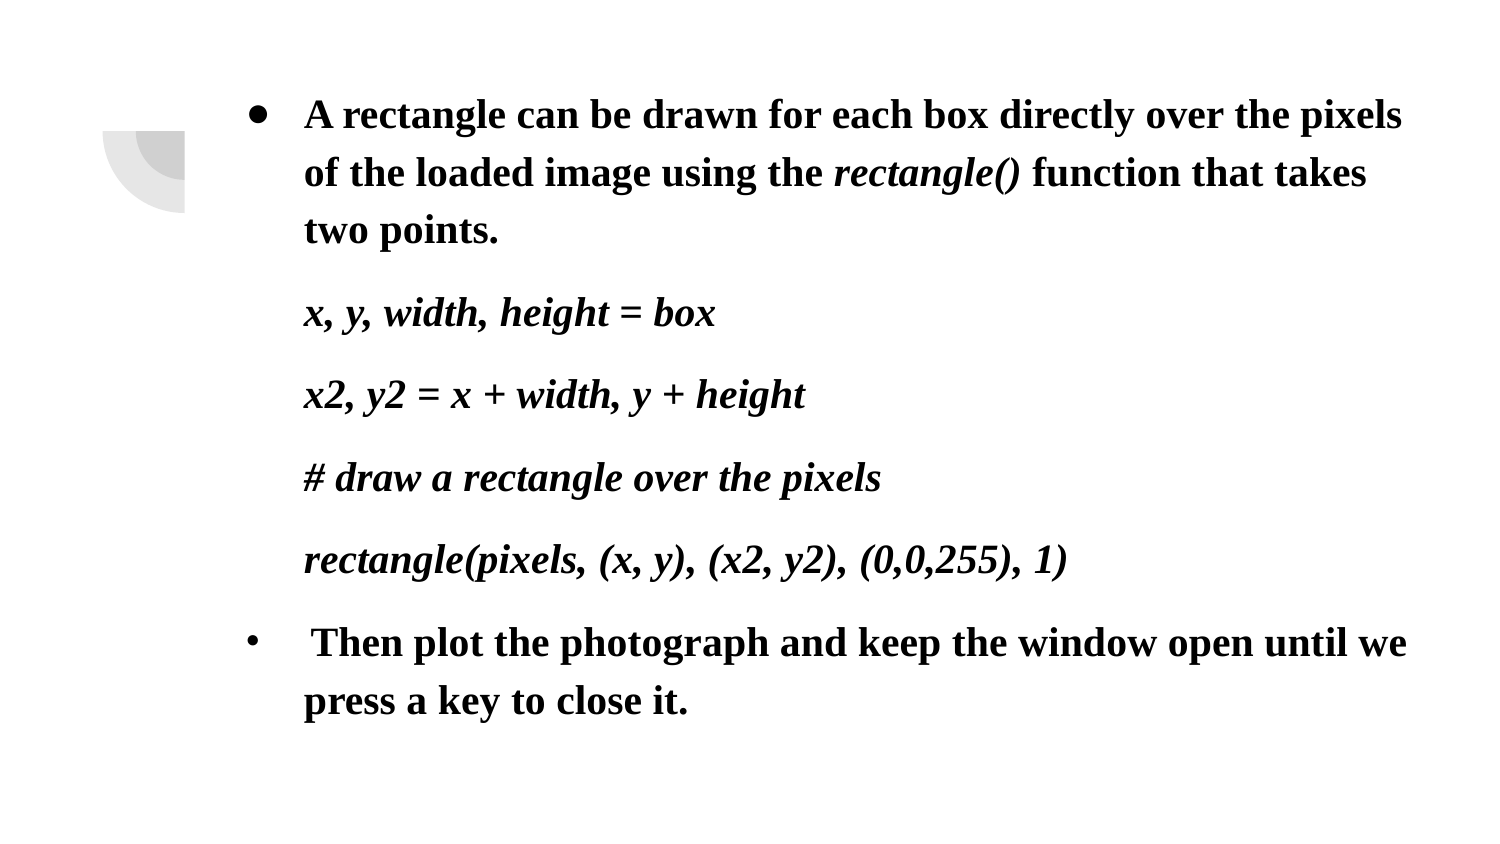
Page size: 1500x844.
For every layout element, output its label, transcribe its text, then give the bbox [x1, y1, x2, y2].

list A rectangle can be drawn for each box directly over the pixels of the loaded image using the rectangle() function that takes two points. x, y, width, height = box x2, y2 = x + width, y + height # draw a rectangle over the pixels rectangle(pixels, (x, y), (x2, y2), (0,0,255), 1) Then plot the photograph and keep the window open until we press a key to close it. [213, 64, 1447, 744]
